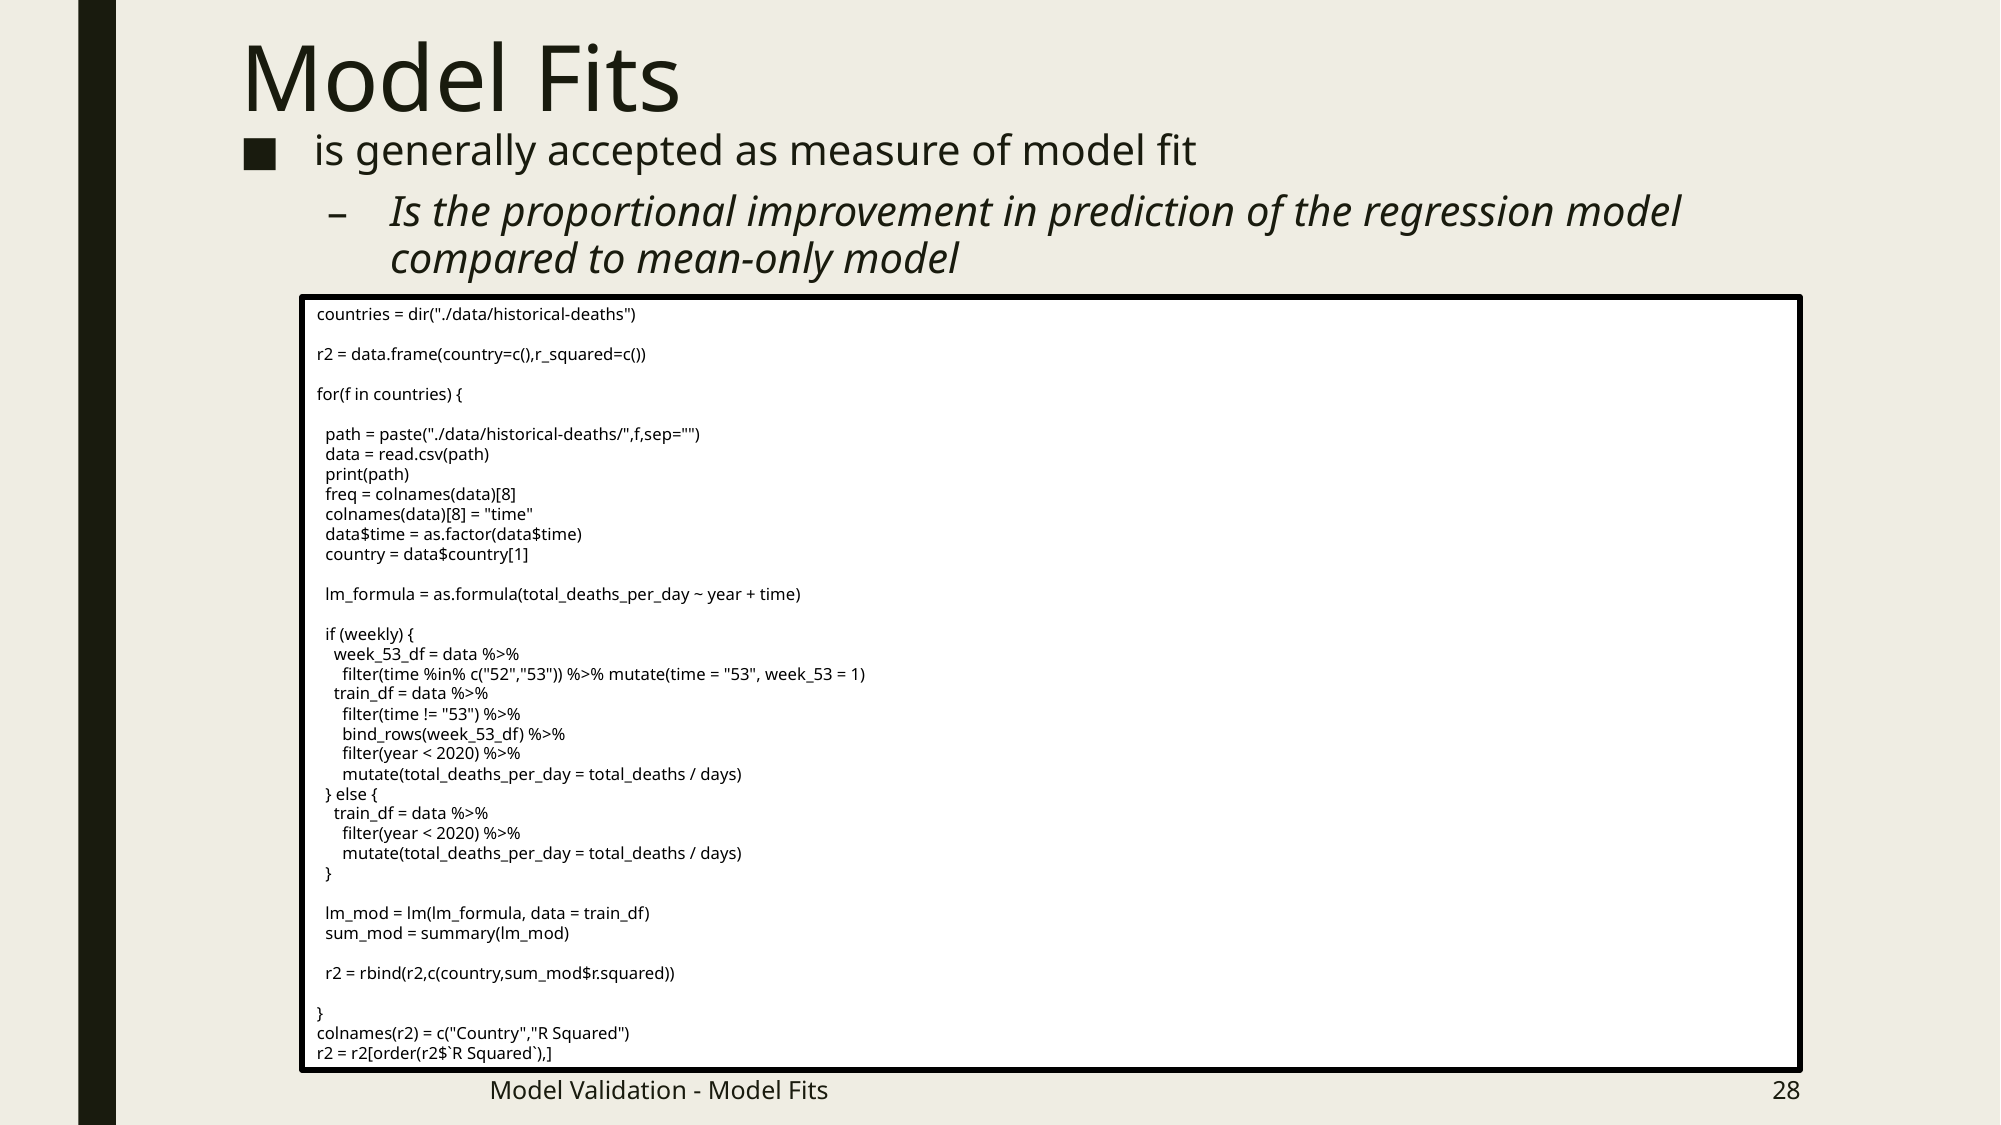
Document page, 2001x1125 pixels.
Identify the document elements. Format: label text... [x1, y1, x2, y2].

slide_number 28 [1553, 1058, 1816, 1125]
title Model Fits [225, 25, 1800, 142]
text_box countries = dir("./data/historical-deaths") r2 = data.frame(country=c(),r_squared=c()) for(f in countries) { path = paste("./data/historical-deaths/",f,sep="") data = read.csv(path) print(path) freq = colnames(data)[8] colnames(data)[8] = "time" data$time = as.factor(data$time) country = data$country[1] lm_formula = as.formula(total_deaths_per_day ~ year + time) if (weekly) { week_53_df = data %>% filter(time %in% c("52","53")) %>% mutate(time = "53", week_53 = 1) train_df = data %>% filter(time != "53") %>% bind_rows(week_53_df) %>% filter(year < 2020) %>% mutate(total_deaths_per_day = total_deaths / days) } else { train_df = data %>% filter(year < 2020) %>% mutate(total_deaths_per_day = total_deaths / days) } lm_mod = lm(lm_formula, data = train_df) sum_mod = summary(lm_mod) r2 = rbind(r2,c(country,sum_mod$r.squared)) } colnames(r2) = c("Country","R Squared") r2 = r2[order(r2$`R Squared`),] [299, 294, 1803, 1073]
footer Model Validation - Model Fits [474, 1058, 1505, 1125]
